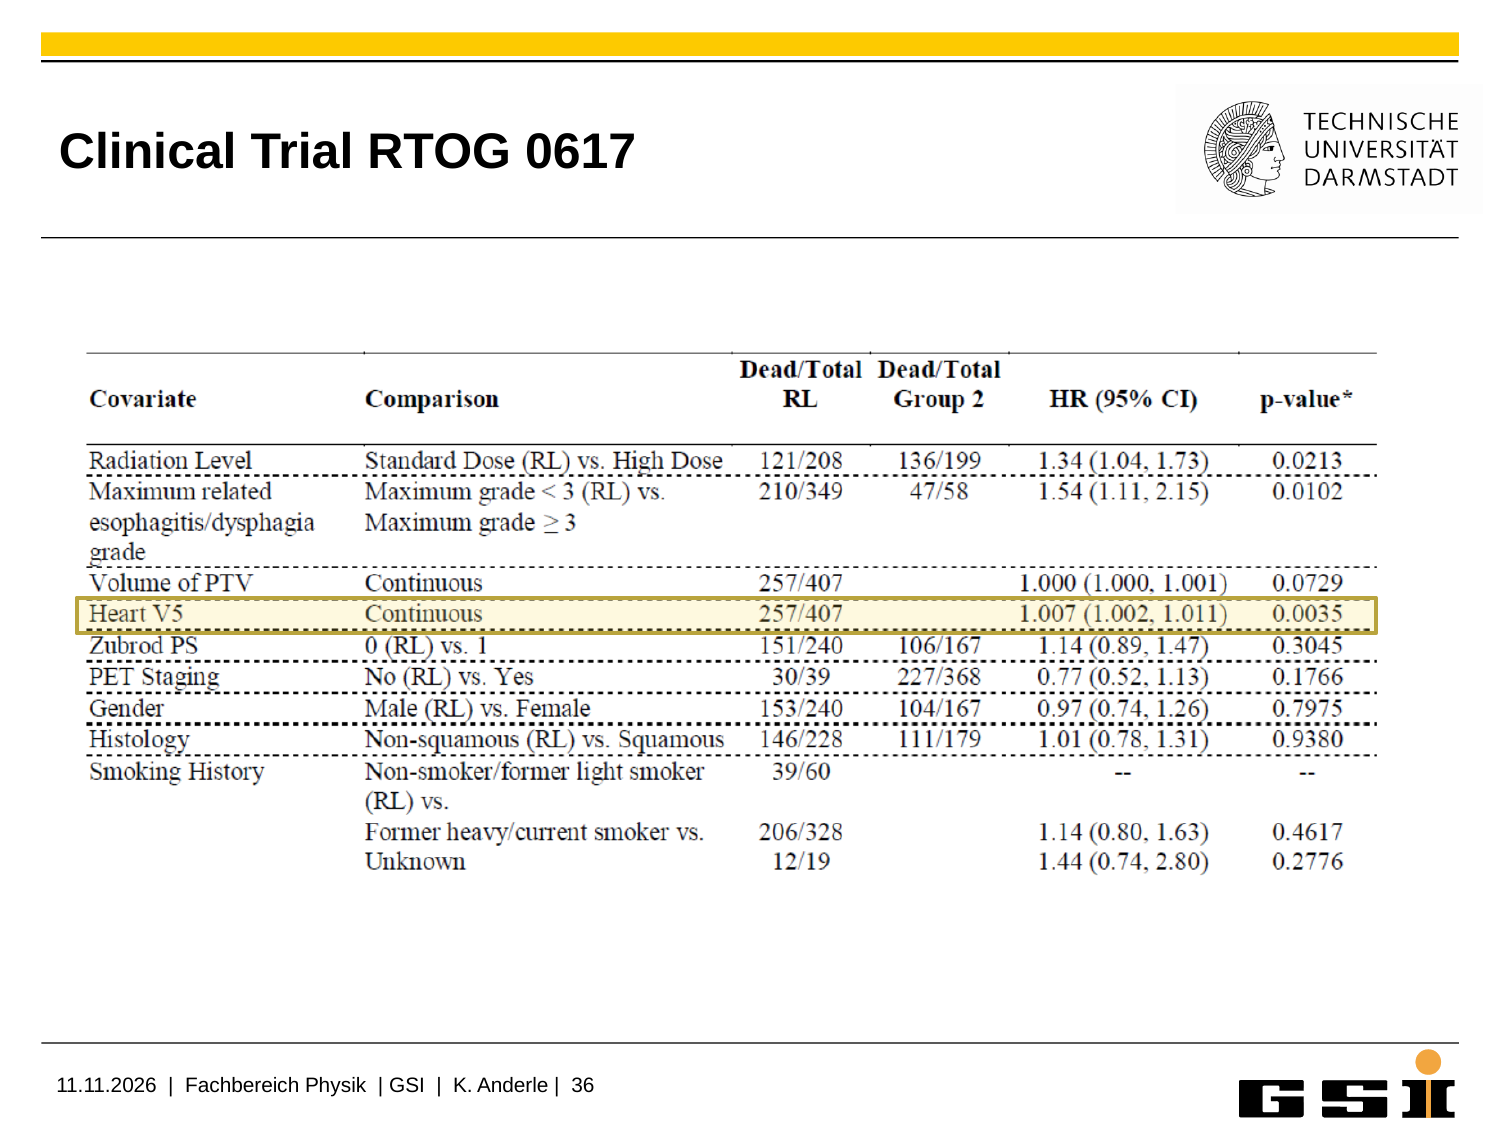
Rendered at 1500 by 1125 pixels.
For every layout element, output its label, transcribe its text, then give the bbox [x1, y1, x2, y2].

title Clinical Trial RTOG 0617 [58, 79, 1149, 218]
picture [1175, 84, 1483, 214]
picture [58, 337, 1426, 894]
